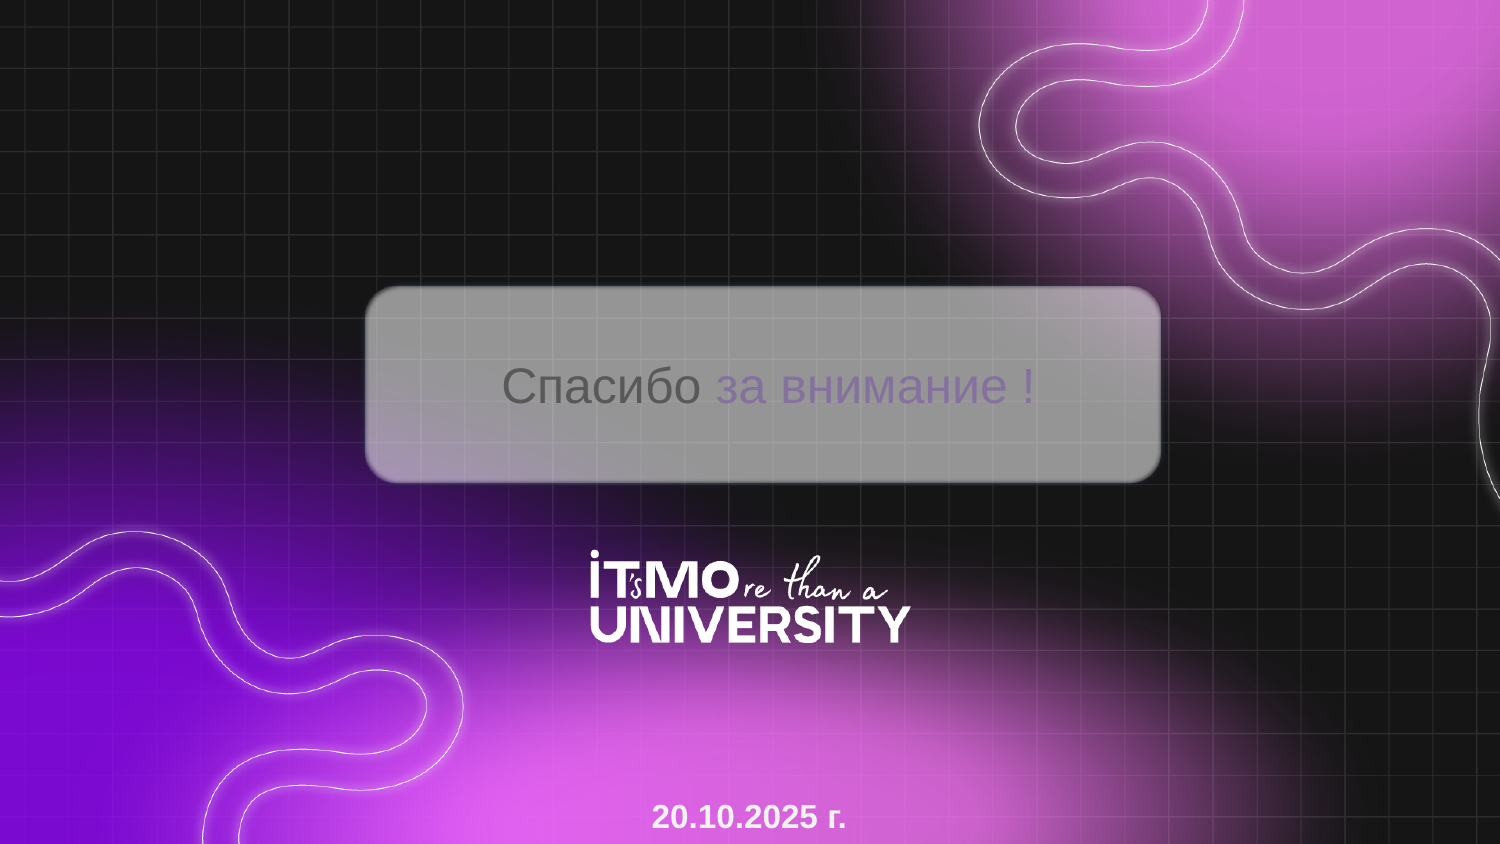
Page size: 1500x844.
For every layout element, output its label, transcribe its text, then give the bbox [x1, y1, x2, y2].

text_box 20.10.2025 г. [636, 788, 863, 843]
text_box [369, 290, 1157, 479]
picture [0, 0, 1500, 844]
text_box Спасибо за внимание ! [486, 346, 1064, 421]
